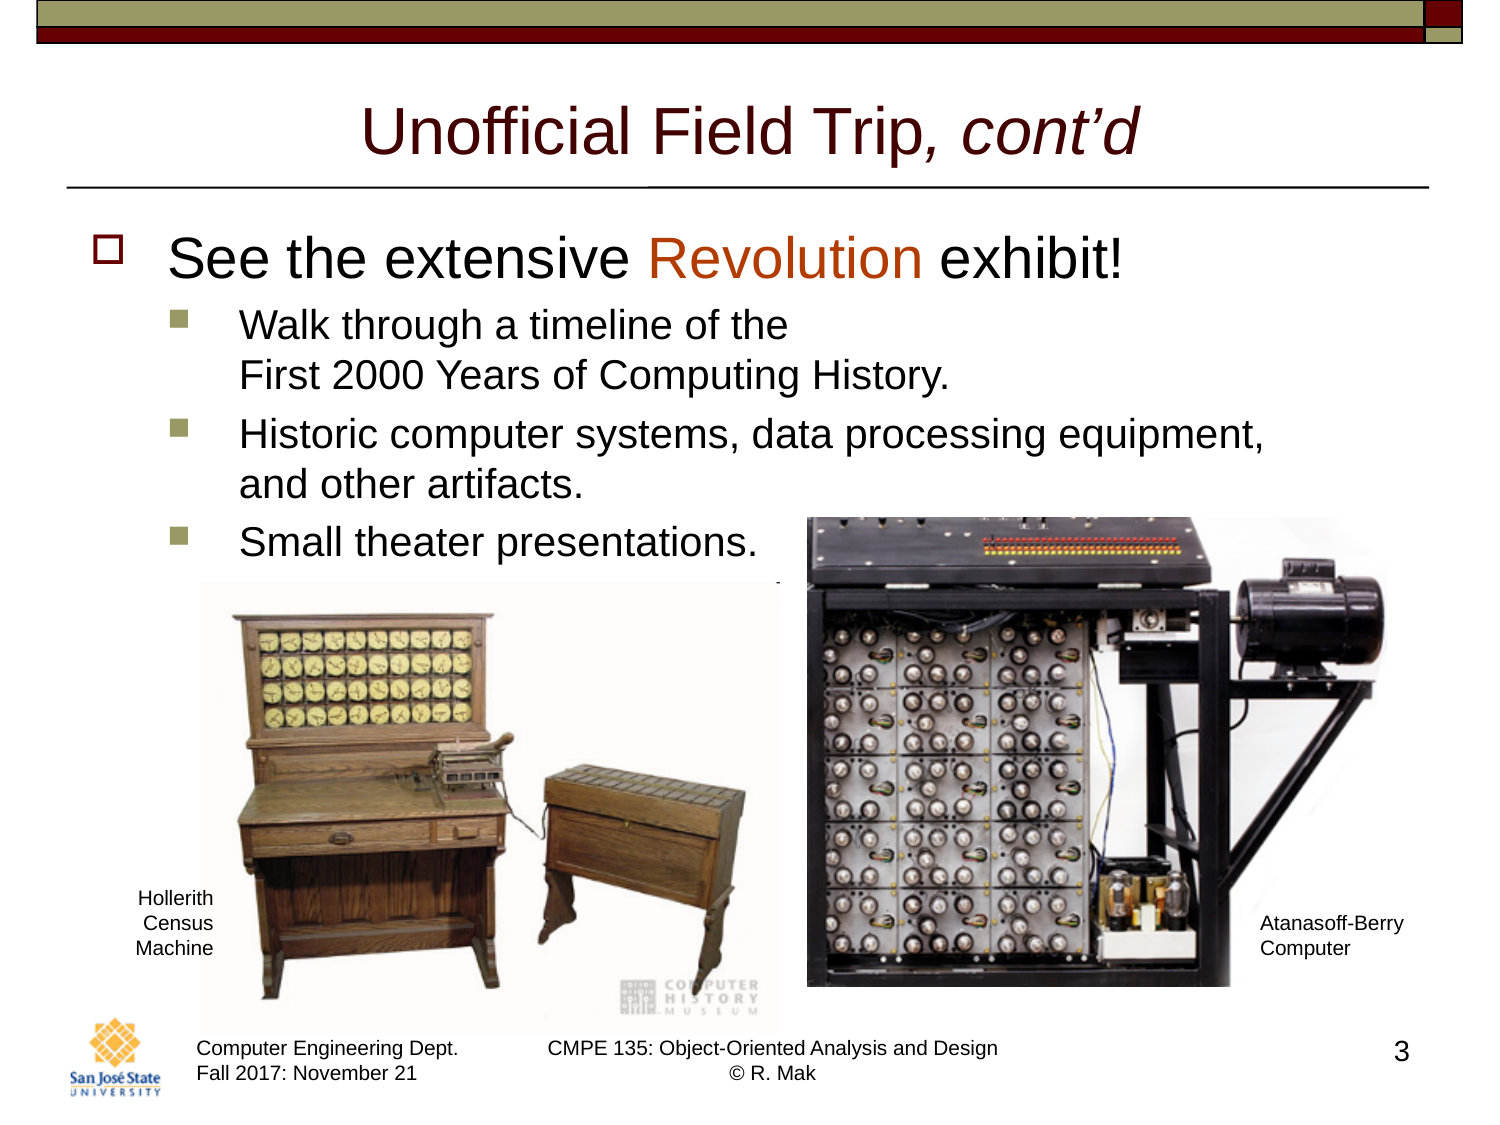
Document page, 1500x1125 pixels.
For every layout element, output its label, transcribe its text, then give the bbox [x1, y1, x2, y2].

picture [60, 1012, 166, 1112]
picture [807, 517, 1456, 987]
text_box Hollerith Census Machine [120, 877, 194, 968]
title Unofficial Field Trip, cont’d [75, 67, 1425, 175]
slide_number 3 [1335, 1025, 1425, 1100]
picture [199, 581, 781, 1033]
list See the extensive Revolution exhibit! Walk through a timeline of the First 2000 Years of Computing History. Historic computer systems, data processing equipment, and other artifacts. Small theater presentations. [75, 212, 1425, 1006]
